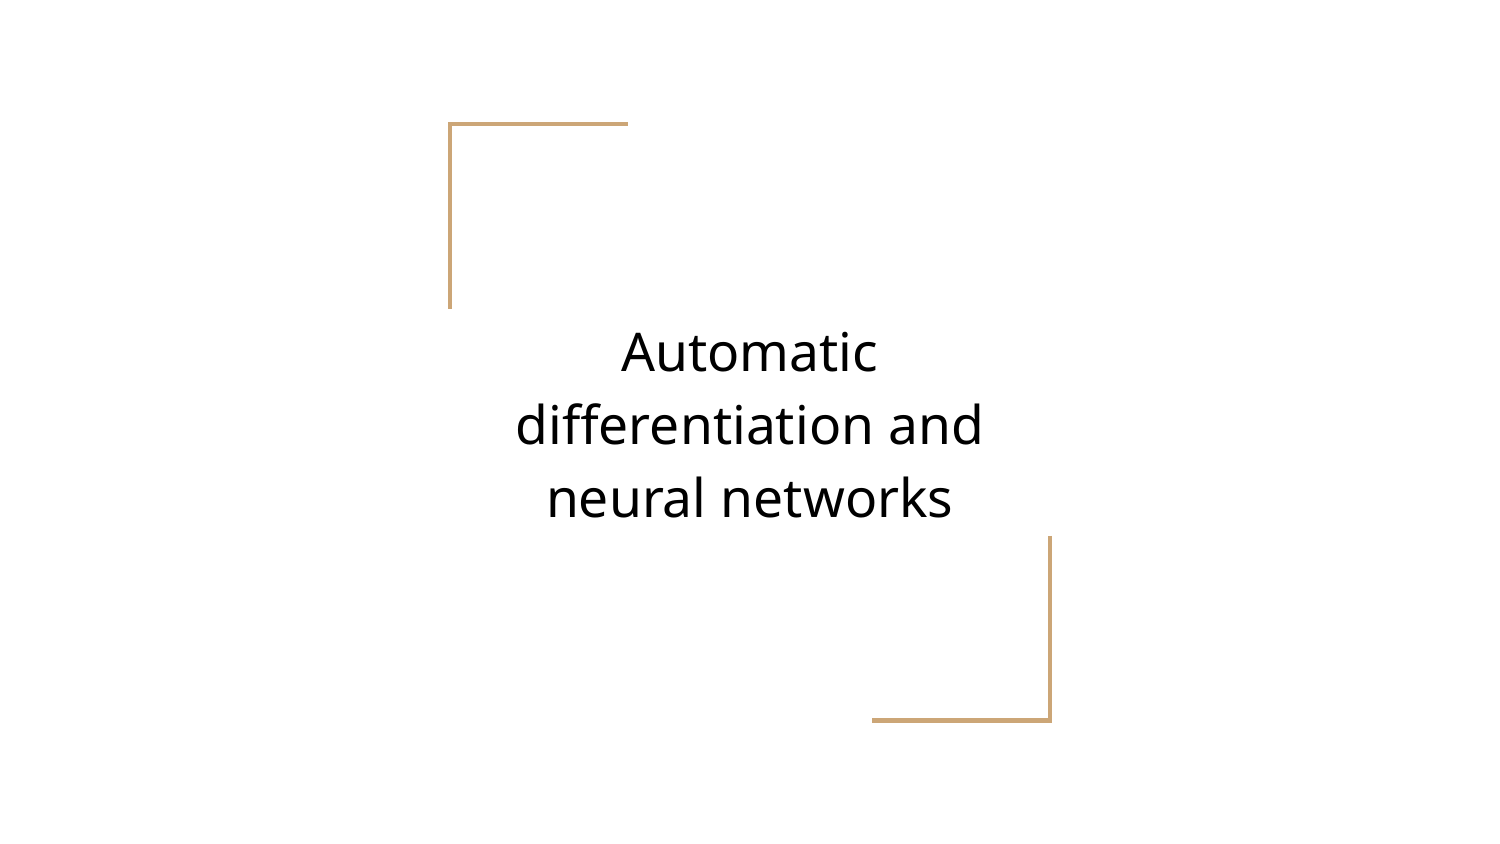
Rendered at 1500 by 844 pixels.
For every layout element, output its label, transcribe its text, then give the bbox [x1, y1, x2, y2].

title Automatic differentiation and neural networks [499, 295, 1001, 548]
